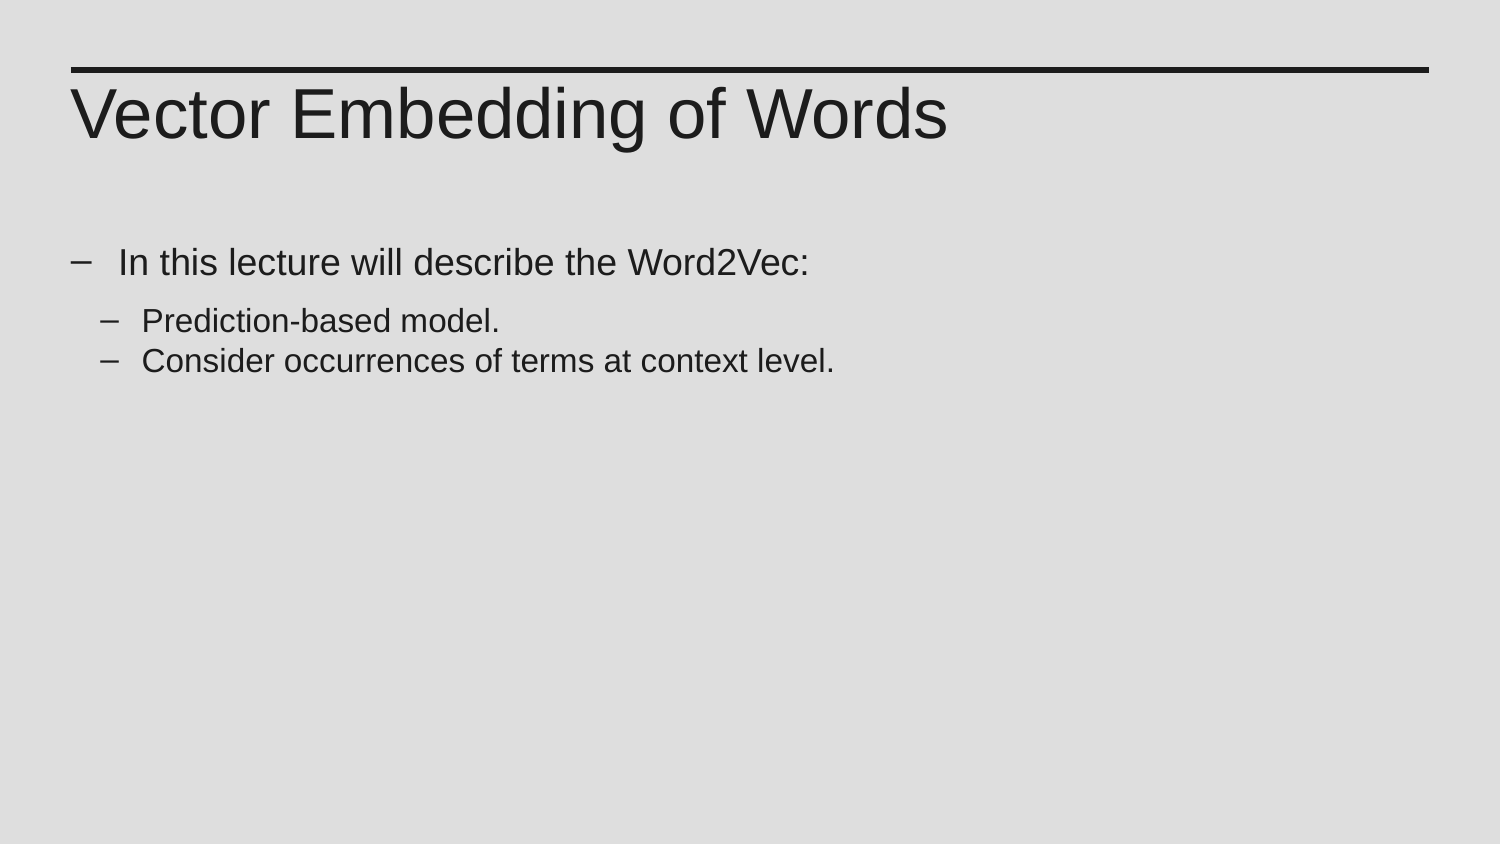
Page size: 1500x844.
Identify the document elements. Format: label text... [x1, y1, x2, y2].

list Vector Embedding of Words [70, 67, 1430, 183]
list In this lecture will describe the Word2Vec: Prediction-based model. Consider occurrences of terms at context level. [70, 237, 1430, 713]
